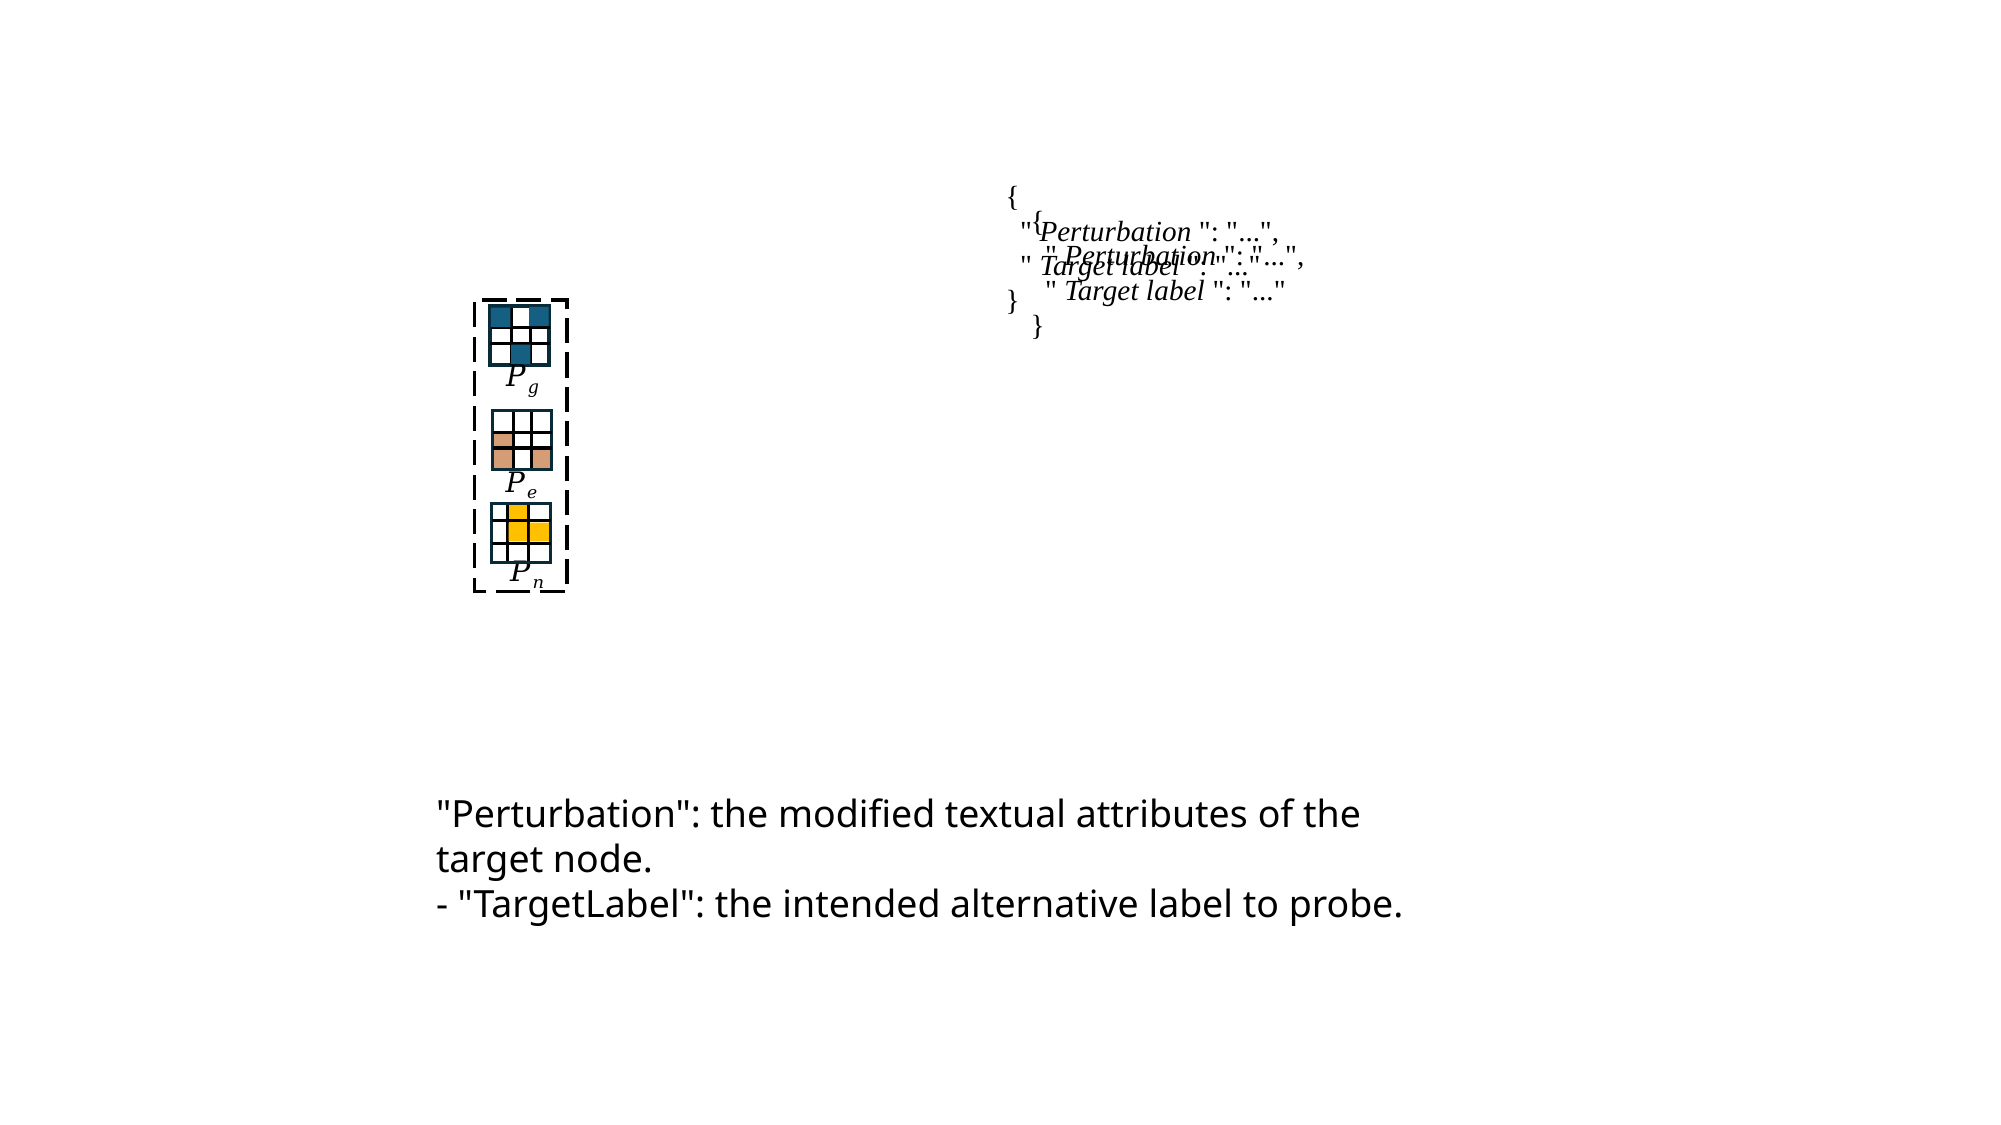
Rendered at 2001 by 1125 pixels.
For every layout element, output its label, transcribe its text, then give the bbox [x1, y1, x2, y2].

text_box [530, 522, 550, 542]
text_box "Perturbation": the modified textual attributes of the target node. - "TargetLabel": the intended alternative label to probe. [421, 782, 1422, 933]
text_box { " Perturbation ": "...", " Target label ": "..." } [990, 169, 1320, 324]
text_box [473, 298, 569, 593]
text_box [509, 345, 532, 366]
text_box [528, 305, 550, 327]
text_box [491, 409, 553, 471]
text_box { " Perturbation ": "...", " Target label ": "..." } [1015, 194, 1345, 349]
text_box [489, 306, 510, 329]
text_box [508, 522, 528, 542]
